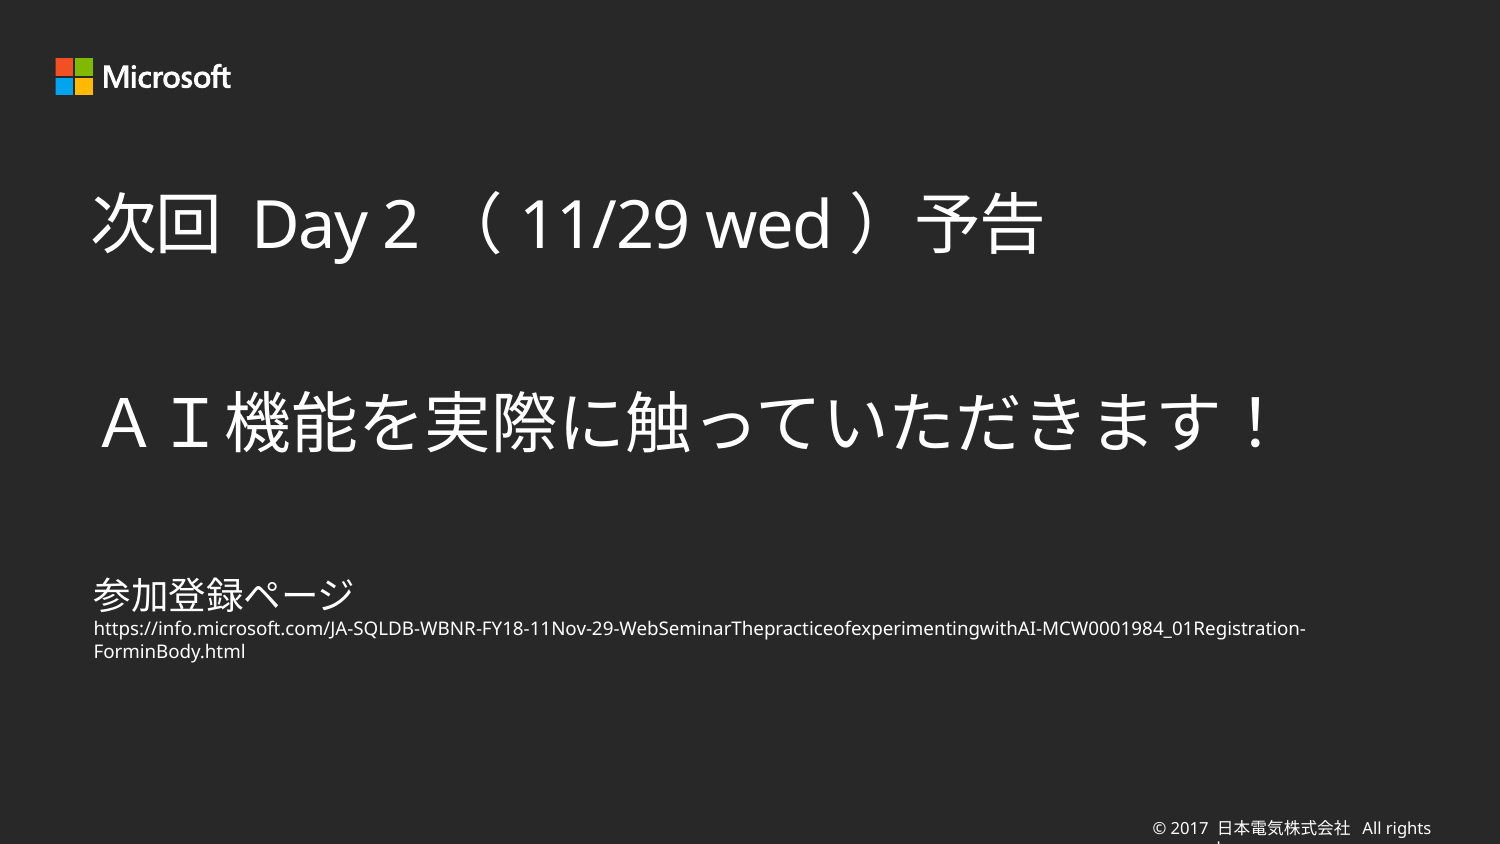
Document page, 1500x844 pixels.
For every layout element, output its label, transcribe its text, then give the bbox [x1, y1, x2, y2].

text_box 参加登録ページ https://info.microsoft.com/JA-SQLDB-WBNR-FY18-11Nov-29-WebSeminarThepracticeofexperimentingwithAI-MCW0001984_01Registration-ForminBody.html [78, 564, 1445, 670]
title 次回 Day 2（11/29 wed）予告 [65, 176, 1445, 282]
text_box ＡＩ機能を実際に触っていただきます！ [76, 373, 1445, 469]
